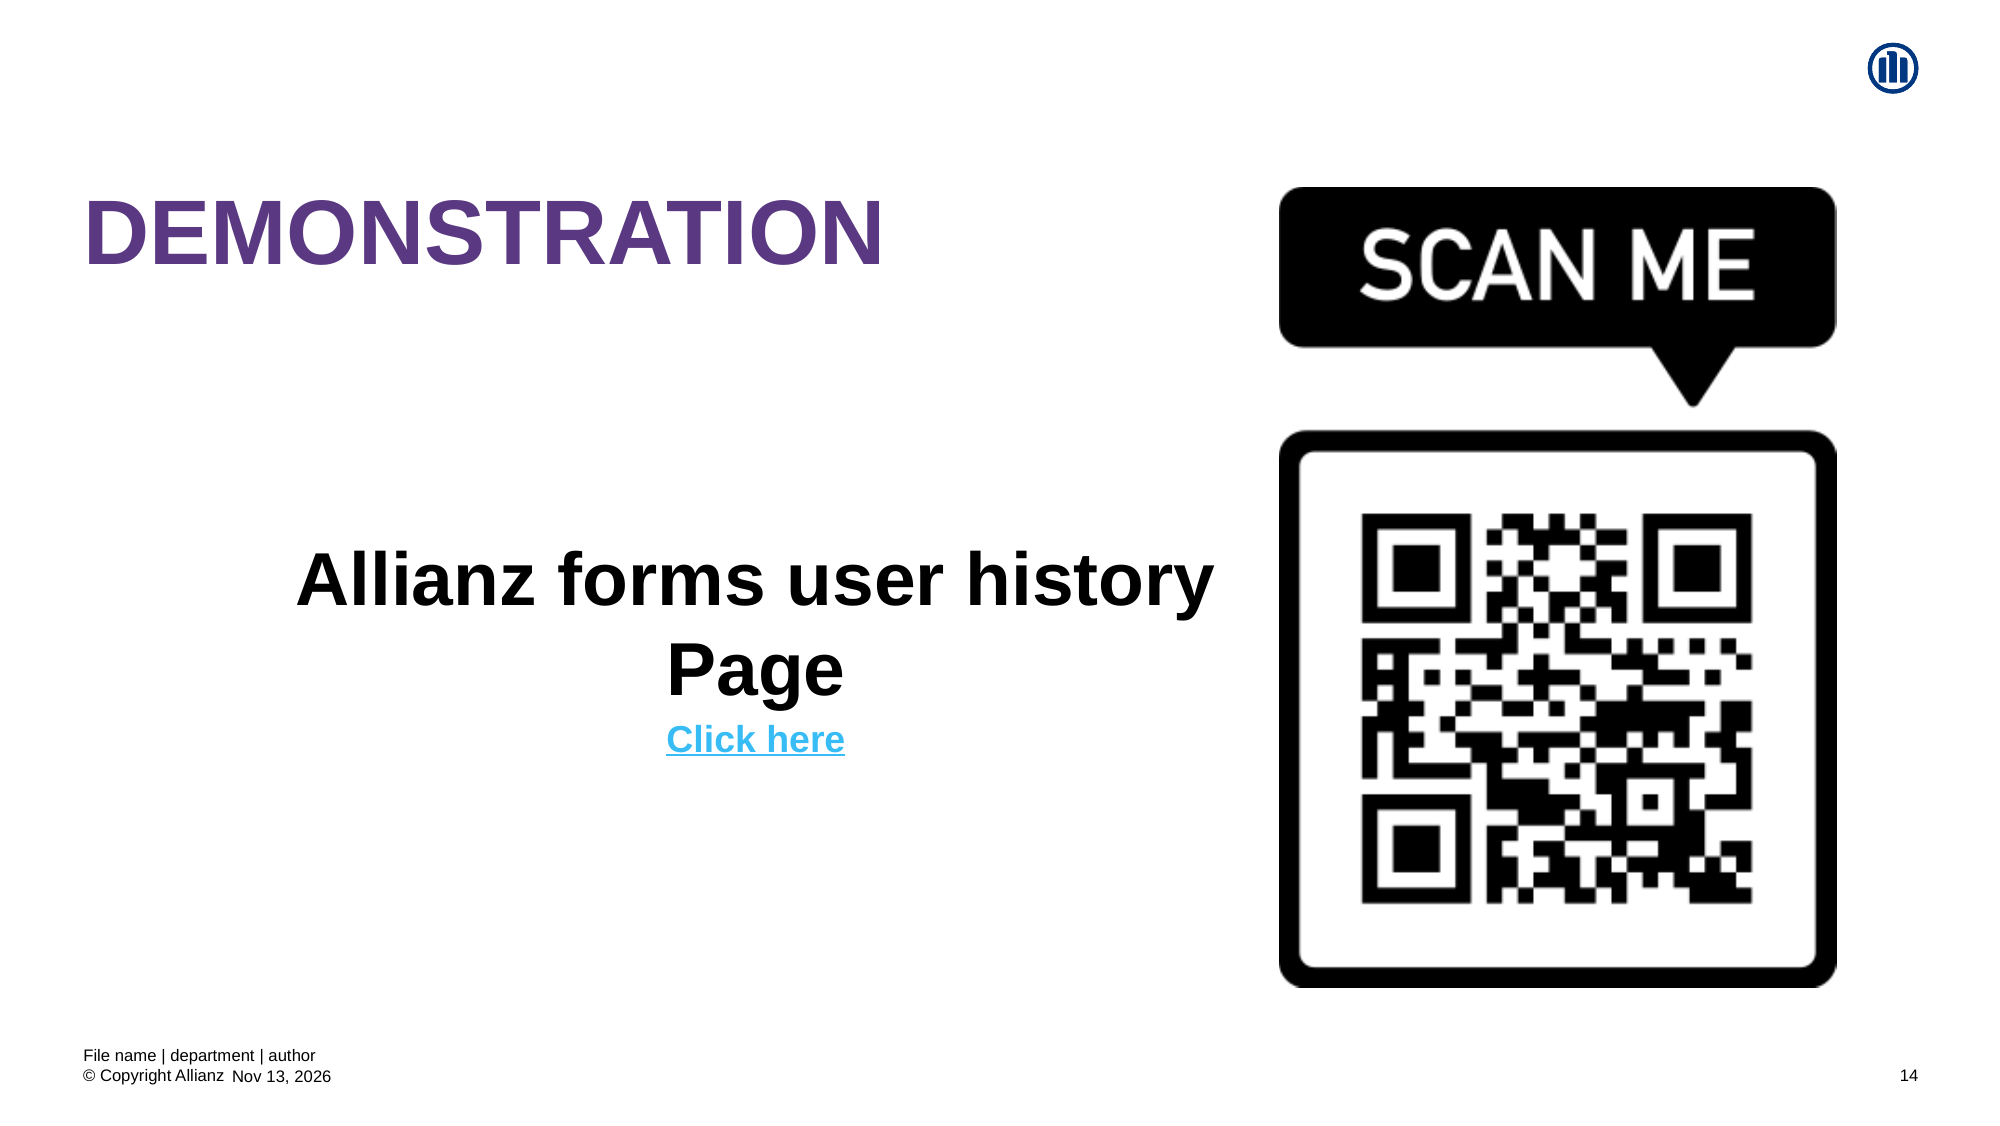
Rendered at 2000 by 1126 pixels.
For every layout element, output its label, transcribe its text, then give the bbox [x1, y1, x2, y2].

text_box Allianz forms user history Page Click here [274, 512, 1238, 776]
title Demonstration [83, 125, 1000, 504]
slide_number 20-Aug-20 [232, 1066, 447, 1086]
picture [1279, 187, 1837, 988]
slide_number 14 [1834, 1065, 1919, 1126]
footer File name | department | author [83, 1044, 1004, 1066]
